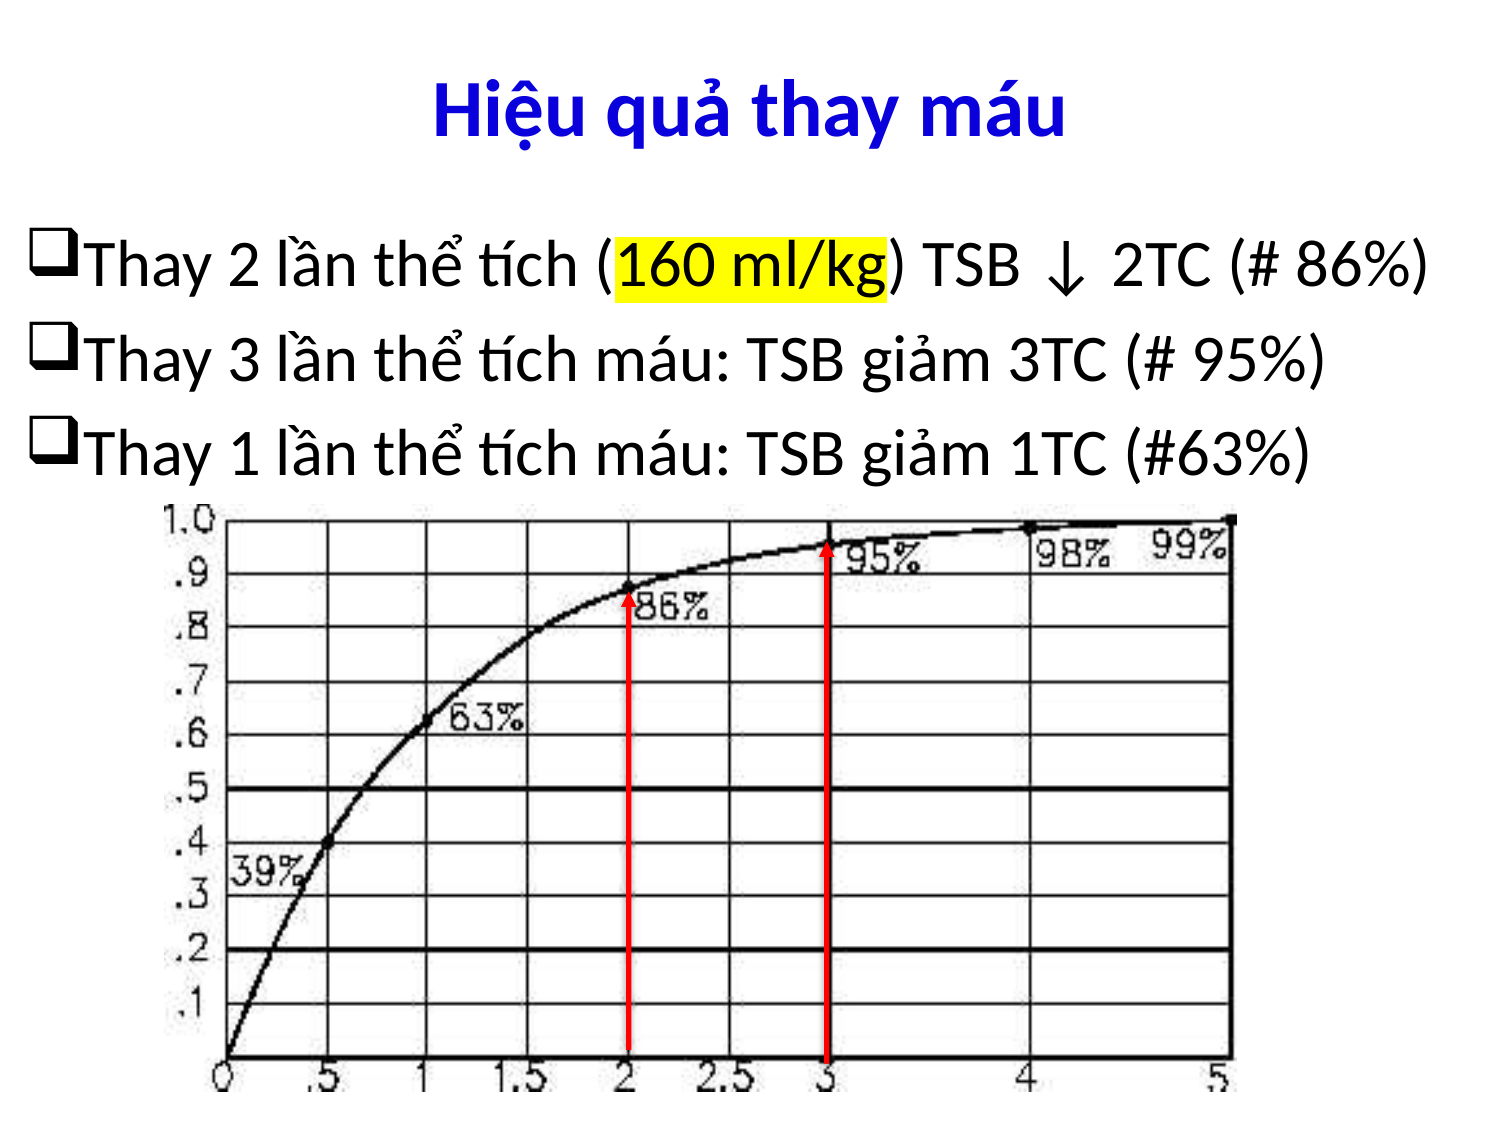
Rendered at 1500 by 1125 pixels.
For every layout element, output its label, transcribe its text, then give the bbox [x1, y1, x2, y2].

title Hiệu quả thay máu [74, 44, 1426, 164]
list Thay 2 lần thể tích (160 ml/kg) TSB ↓ 2TC (# 86%) Thay 3 lần thể tích máu: TSB giảm 3TC (# 95%) Thay 1 lần thể tích máu: TSB giảm 1TC (#63%) [16, 212, 1484, 1044]
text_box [164, 504, 1237, 1093]
